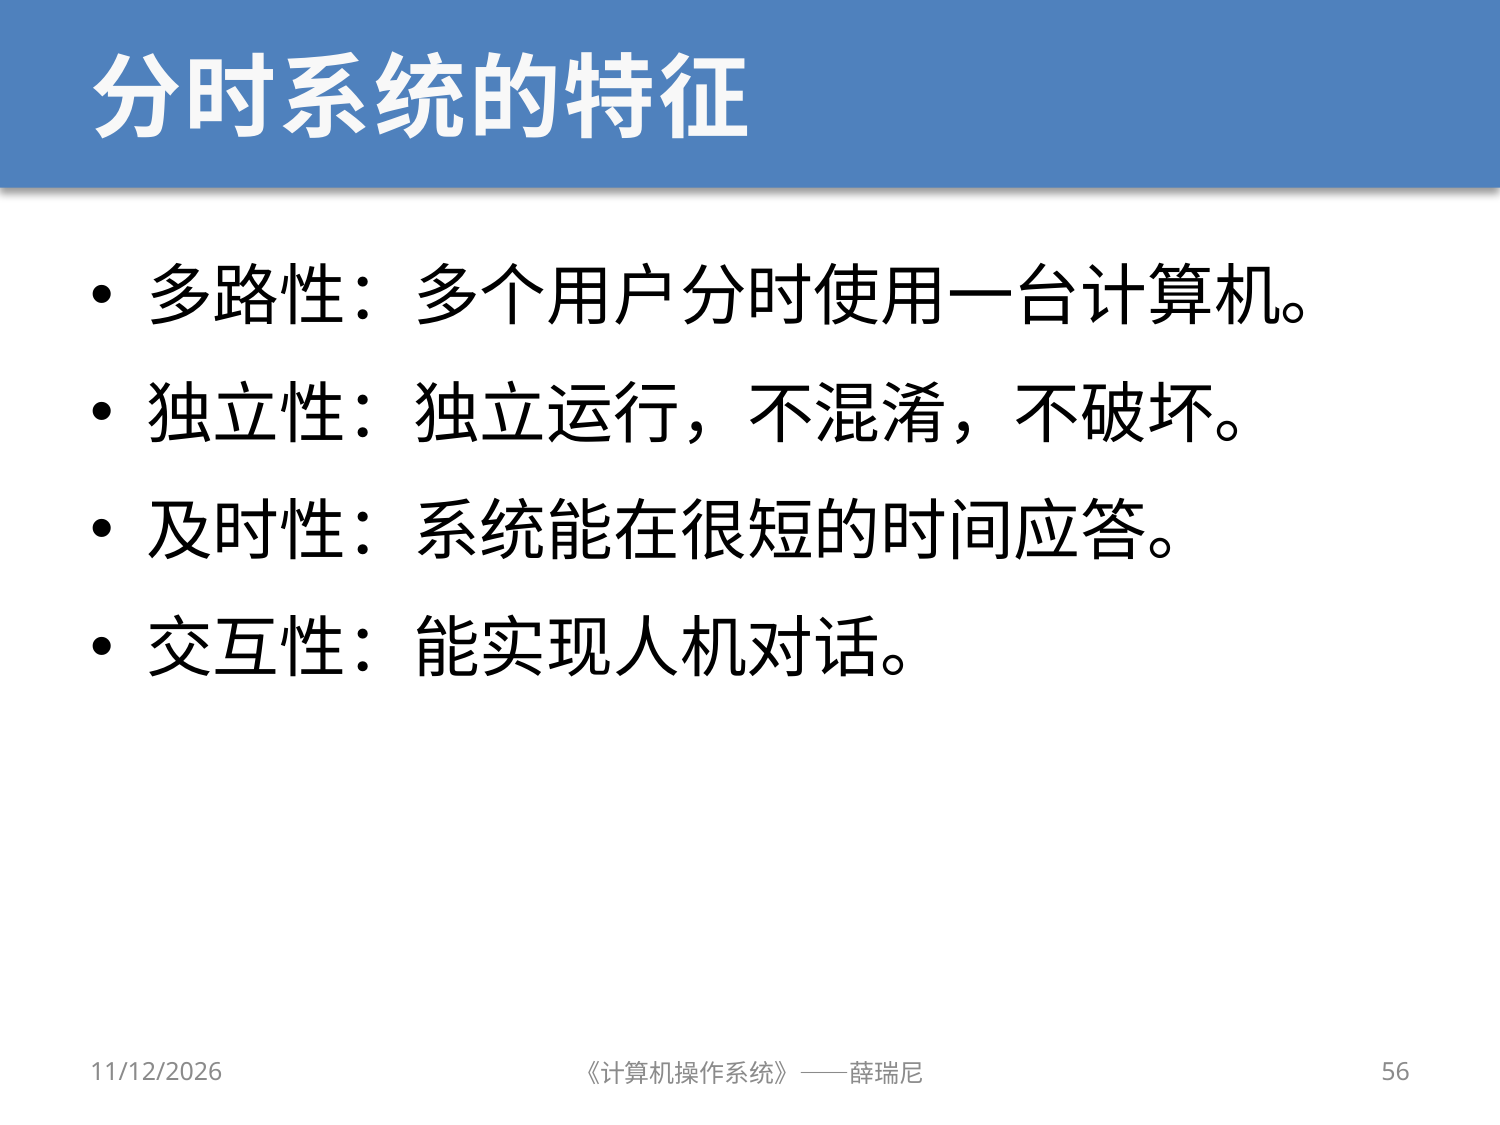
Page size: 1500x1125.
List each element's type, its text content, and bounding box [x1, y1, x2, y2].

slide_number 56 [1074, 1042, 1425, 1103]
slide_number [75, 1042, 425, 1103]
footer 《计算机操作系统》——薛瑞尼 [512, 1042, 988, 1103]
title 分时系统的特征 [75, 0, 1425, 188]
list 多路性：多个用户分时使用一台计算机。 独立性：独立运行，不混淆，不破坏。 及时性：系统能在很短的时间应答。 交互性：能实现人机对话。 [75, 221, 1425, 1021]
